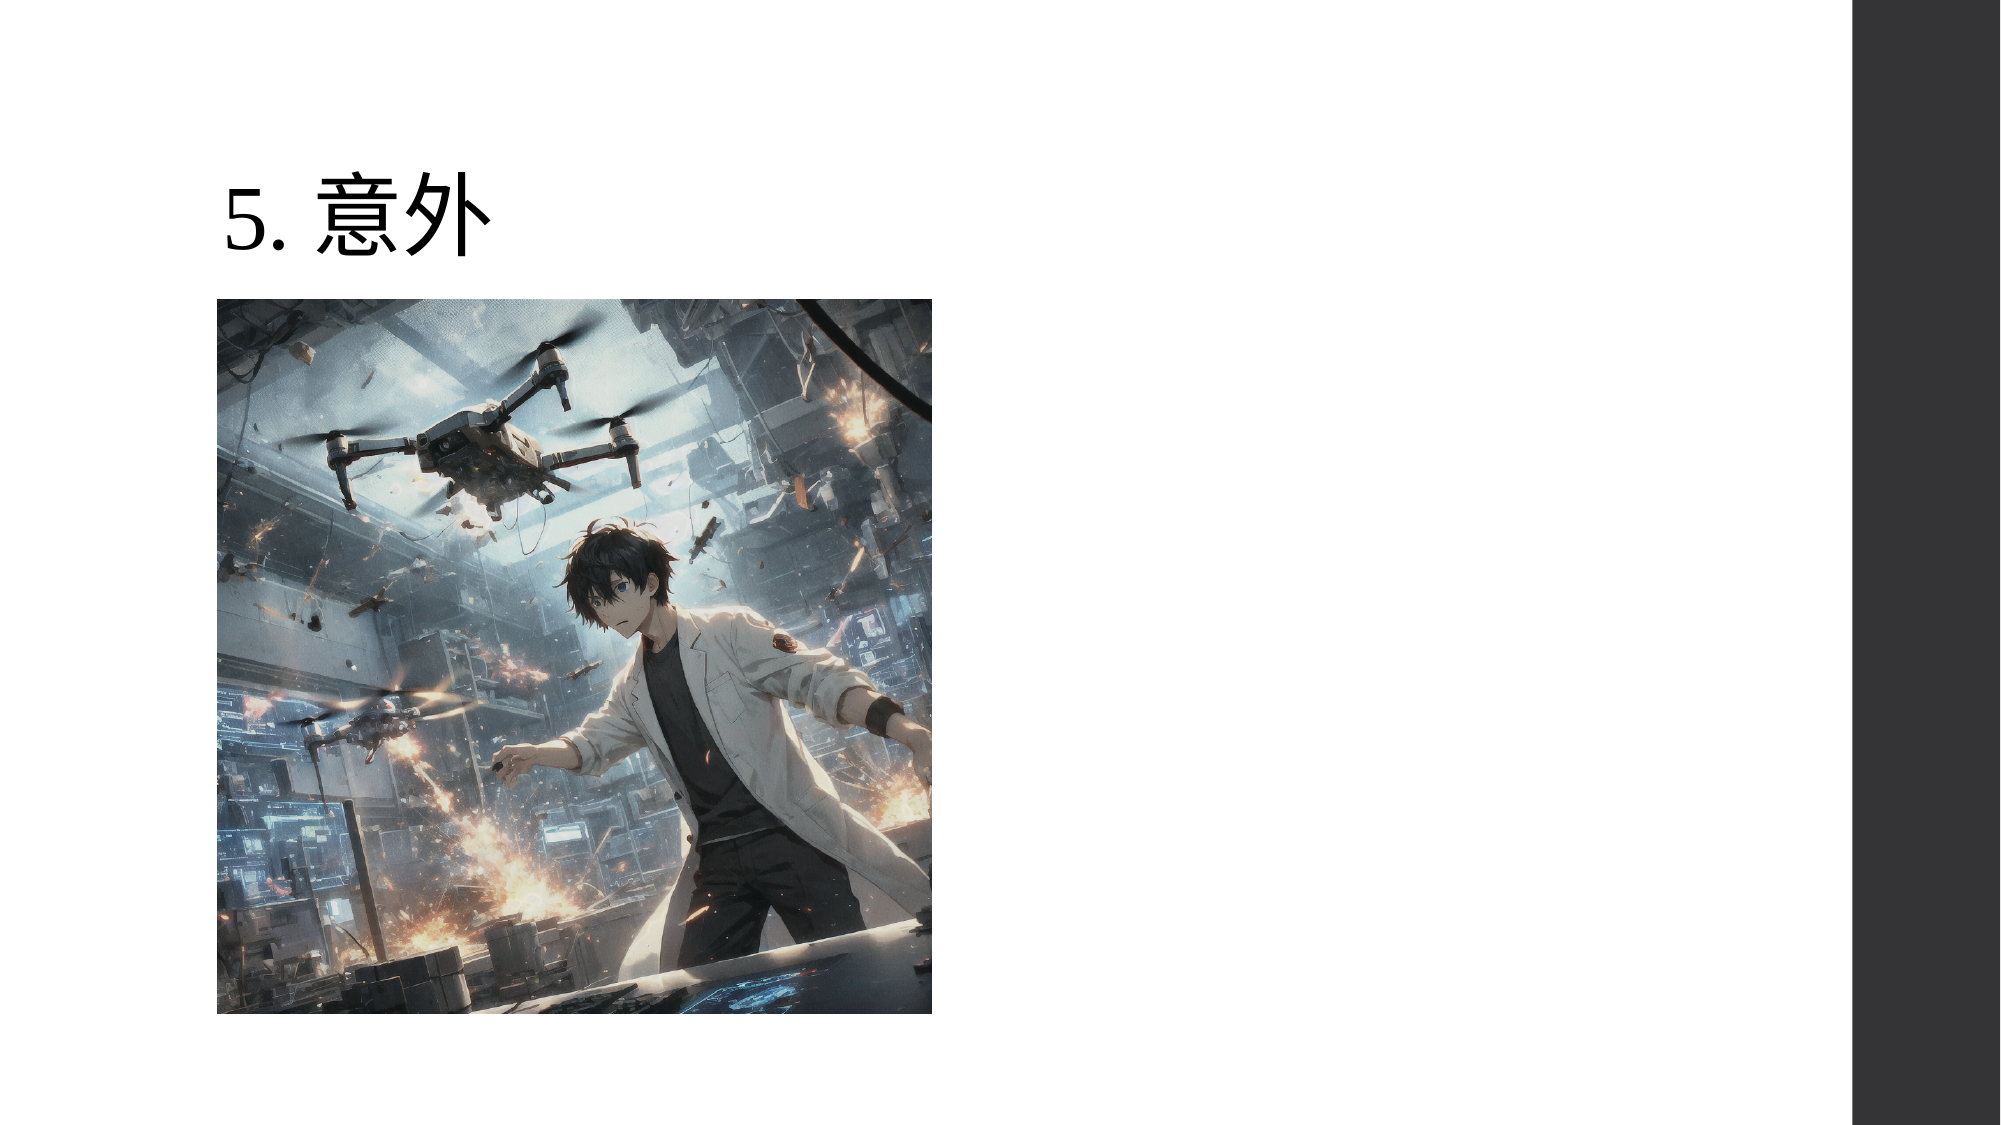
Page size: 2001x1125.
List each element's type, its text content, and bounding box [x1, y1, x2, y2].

title 5.意外 [206, 60, 1797, 278]
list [217, 299, 932, 1015]
